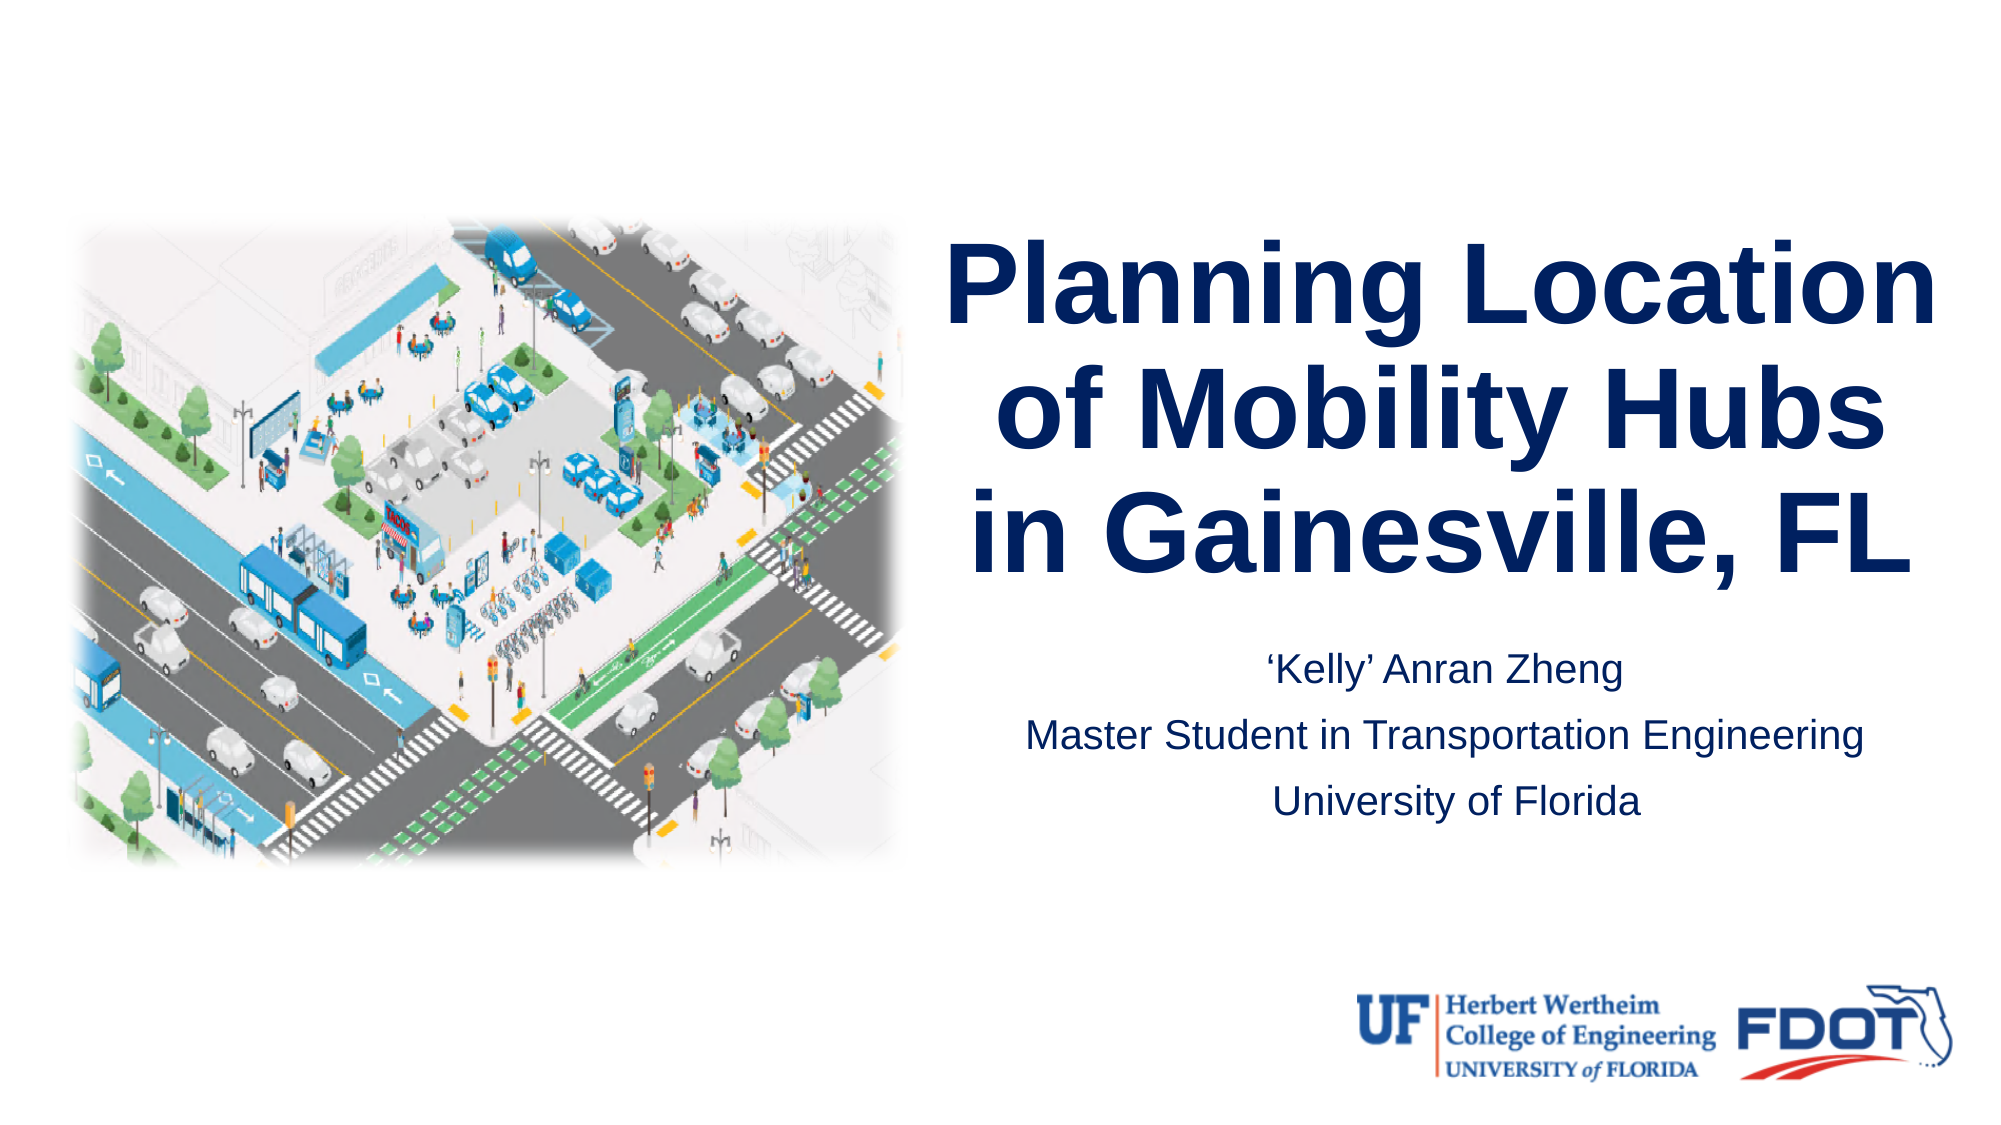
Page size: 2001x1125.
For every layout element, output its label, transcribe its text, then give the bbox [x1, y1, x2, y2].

picture [1357, 967, 1958, 1088]
subtitle ‘Kelly’ Anran Zheng Master Student in Transportation Engineering University of Florida [907, 640, 1983, 912]
title Planning Location of Mobility Hubs in Gainesville, FL [926, 213, 1958, 605]
picture [66, 212, 908, 872]
